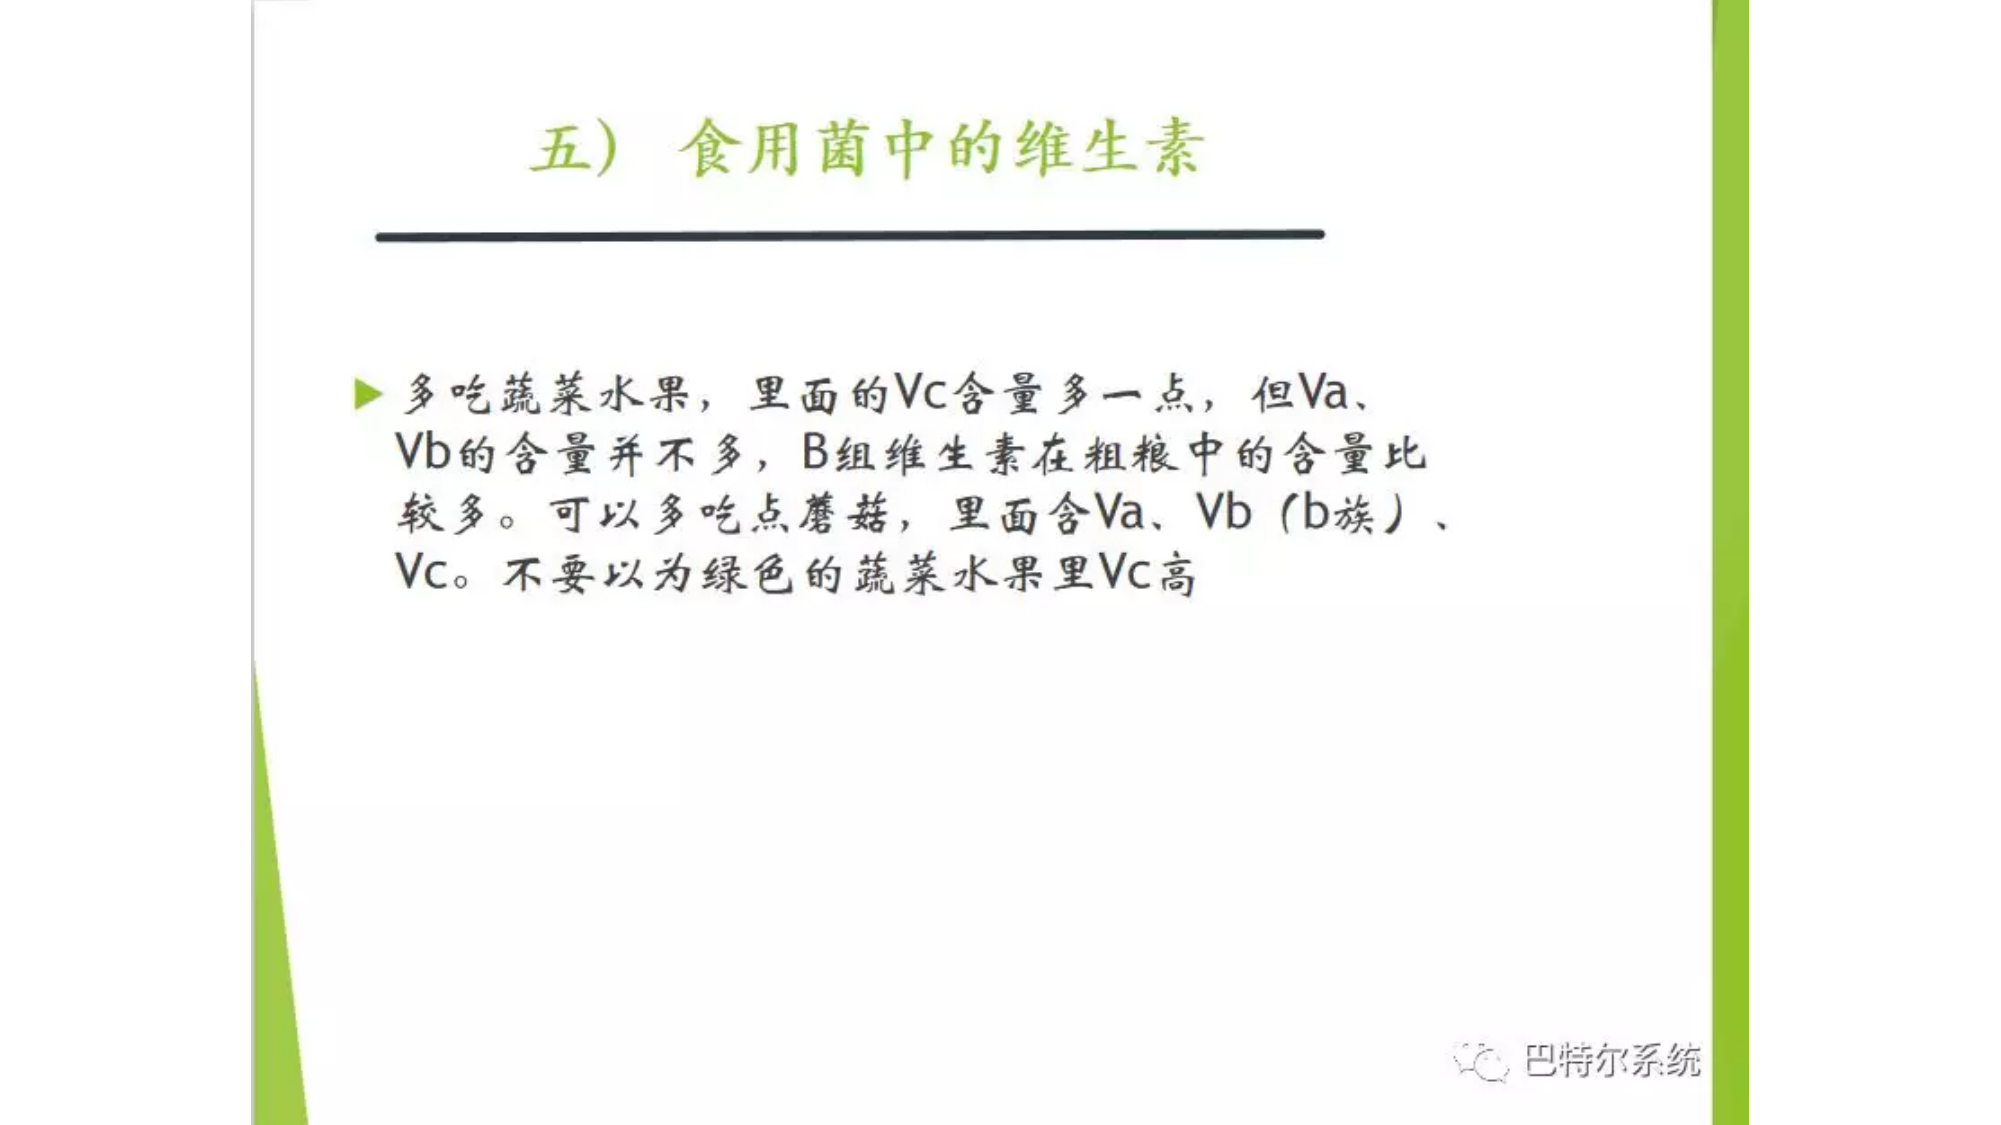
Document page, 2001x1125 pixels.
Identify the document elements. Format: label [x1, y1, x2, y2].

picture [251, 0, 1749, 1125]
